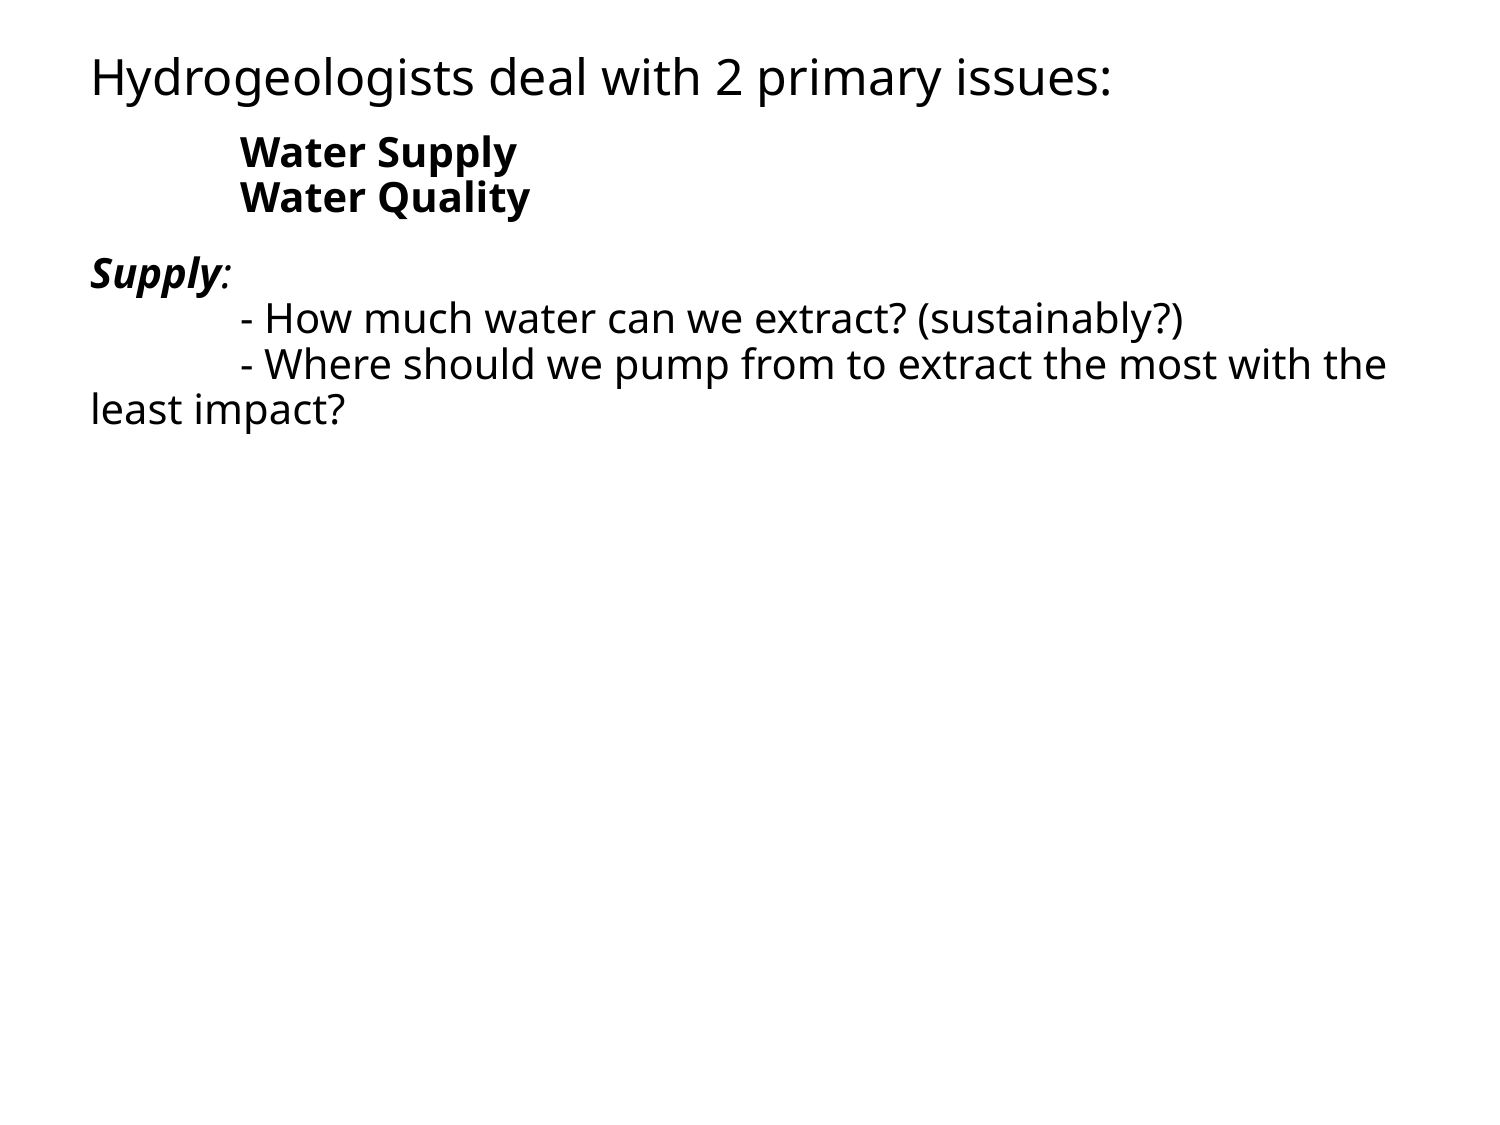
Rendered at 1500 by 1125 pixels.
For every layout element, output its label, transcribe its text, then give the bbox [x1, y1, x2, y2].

title Hydrogeologists deal with 2 primary issues: Water Supply Water Quality Supply: - How much water can we extract? (sustainably?) - Where should we pump from to extract the most with the least impact? [75, 45, 1425, 1100]
